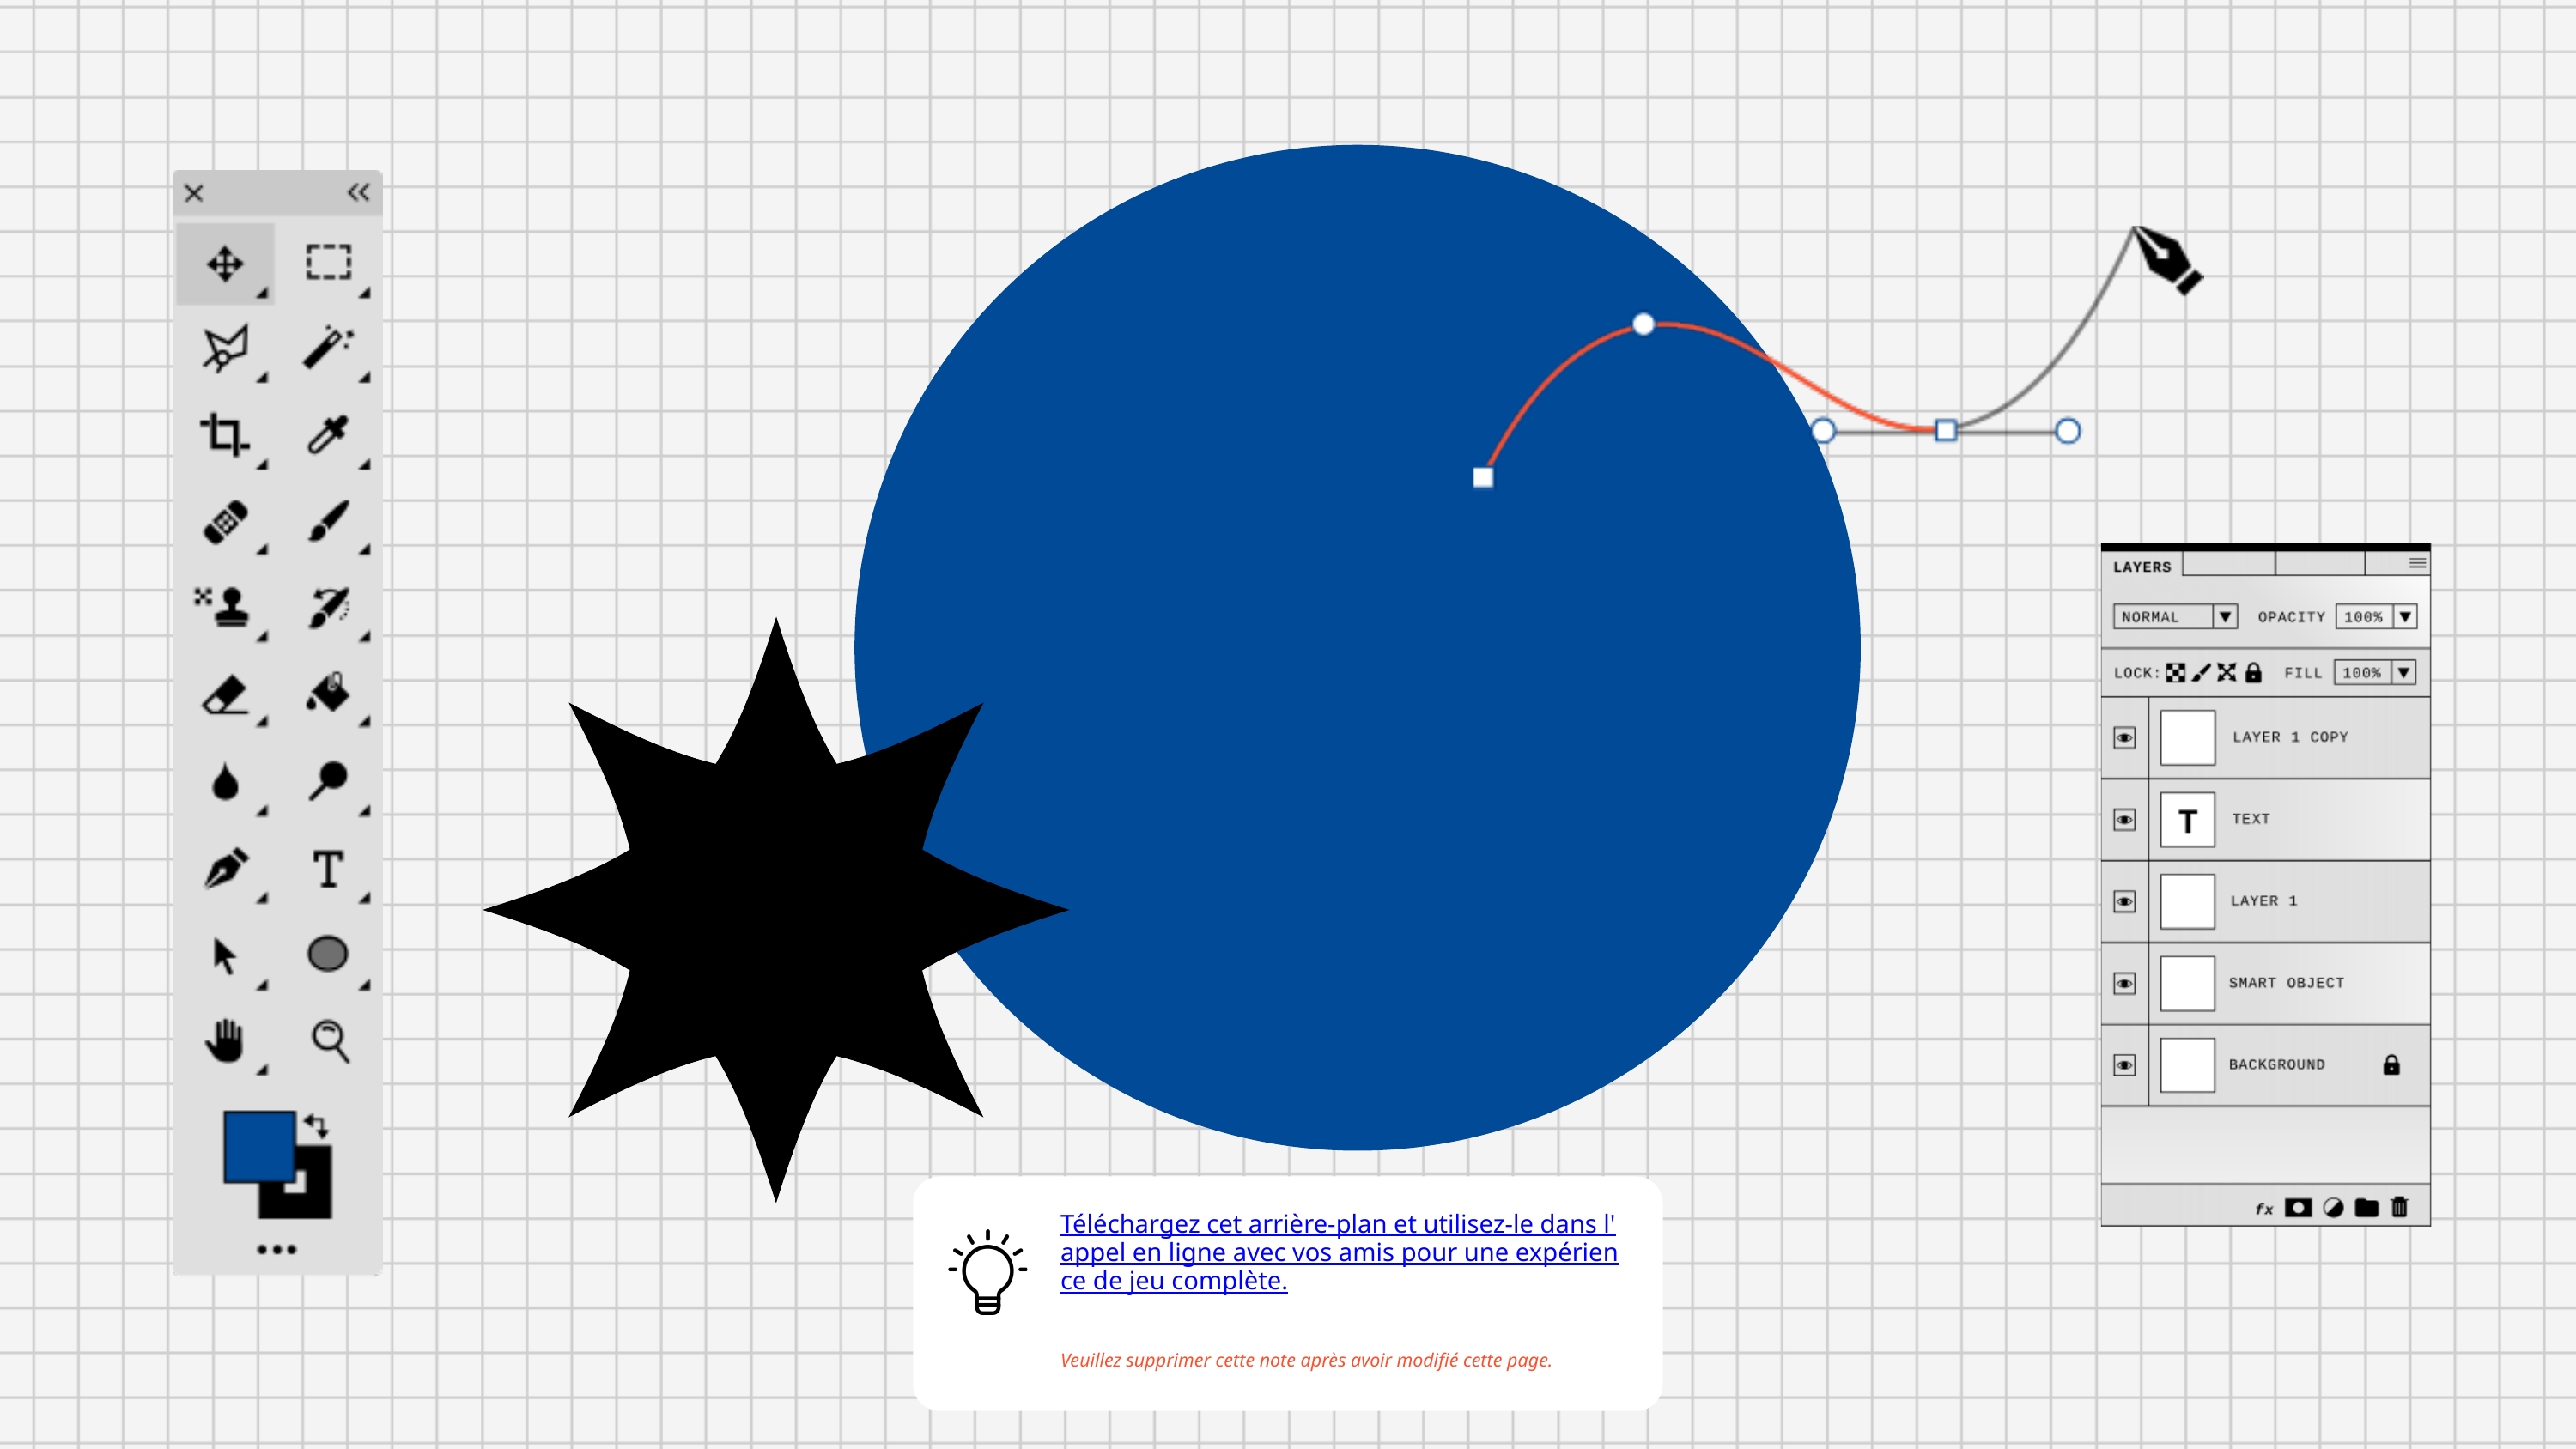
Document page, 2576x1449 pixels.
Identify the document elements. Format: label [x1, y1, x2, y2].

text_box [1863, 226, 2204, 491]
text_box [173, 170, 383, 1279]
text_box [2100, 543, 2432, 1227]
text_box [0, 0, 2576, 1449]
text_box [483, 616, 1070, 1203]
text_box [854, 144, 1862, 1151]
text_box [913, 1176, 1663, 1411]
